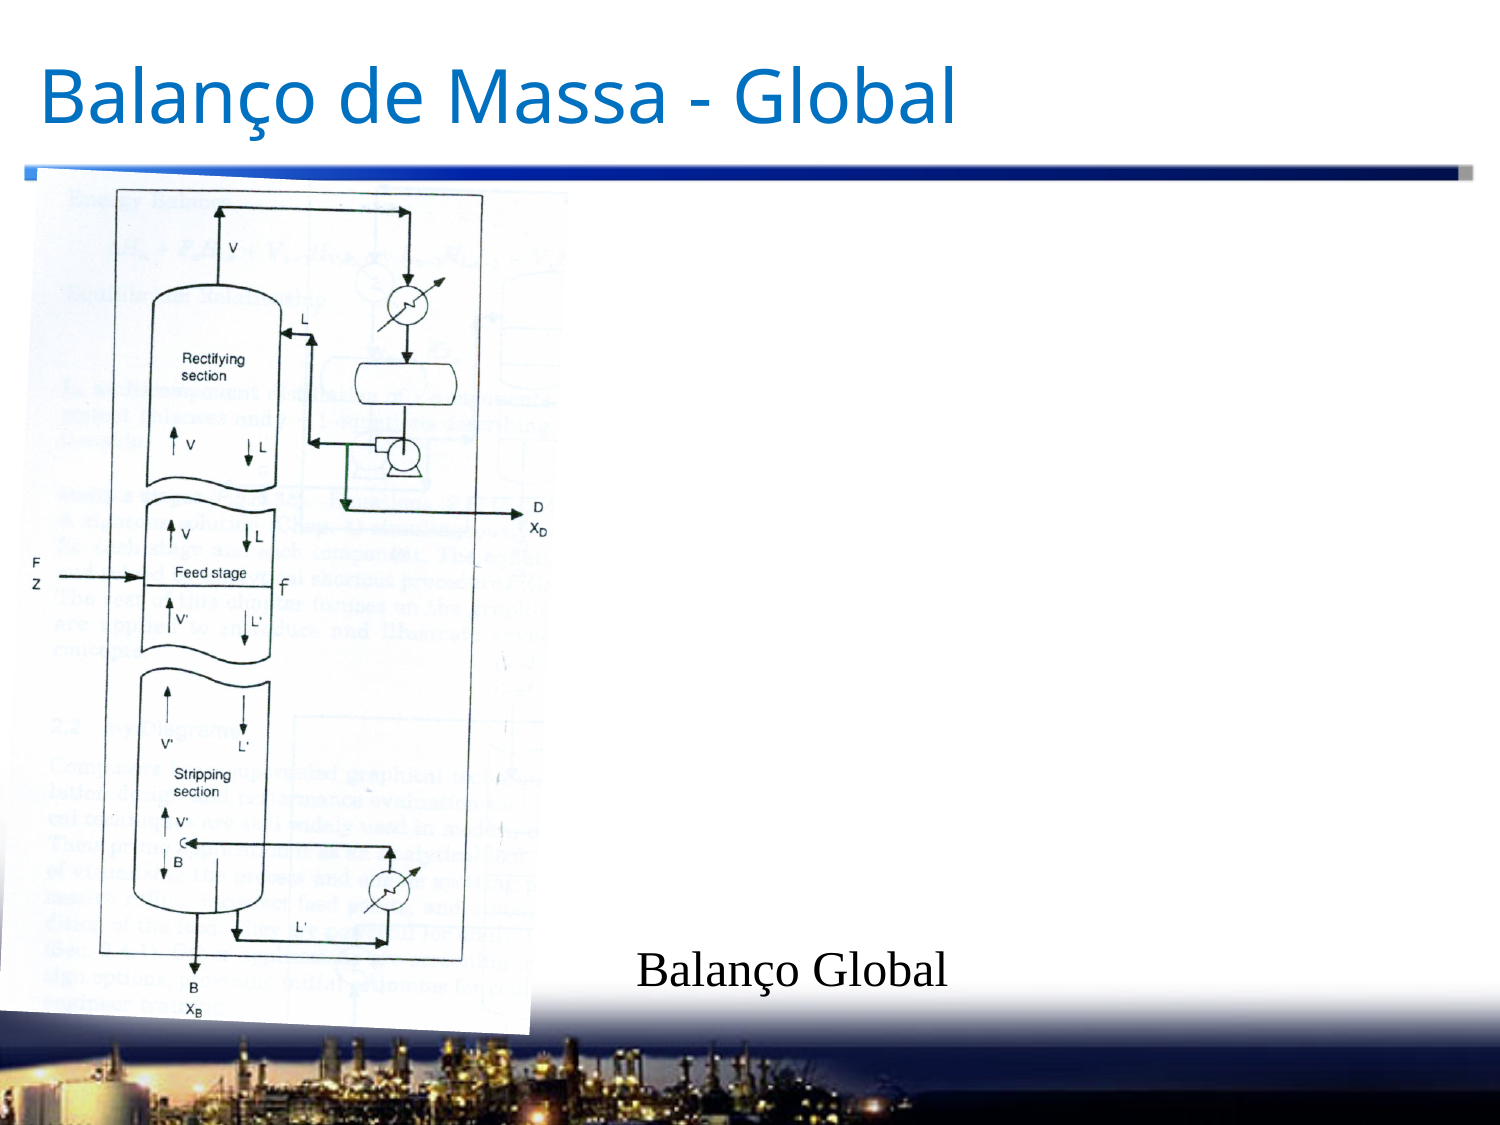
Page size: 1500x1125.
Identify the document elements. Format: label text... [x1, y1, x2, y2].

title Balanço de Massa - Global [23, 0, 1477, 188]
picture [36, 167, 280, 179]
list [17, 179, 550, 1024]
text_box Balanço Global [621, 928, 964, 1004]
picture [0, 0, 1500, 1125]
